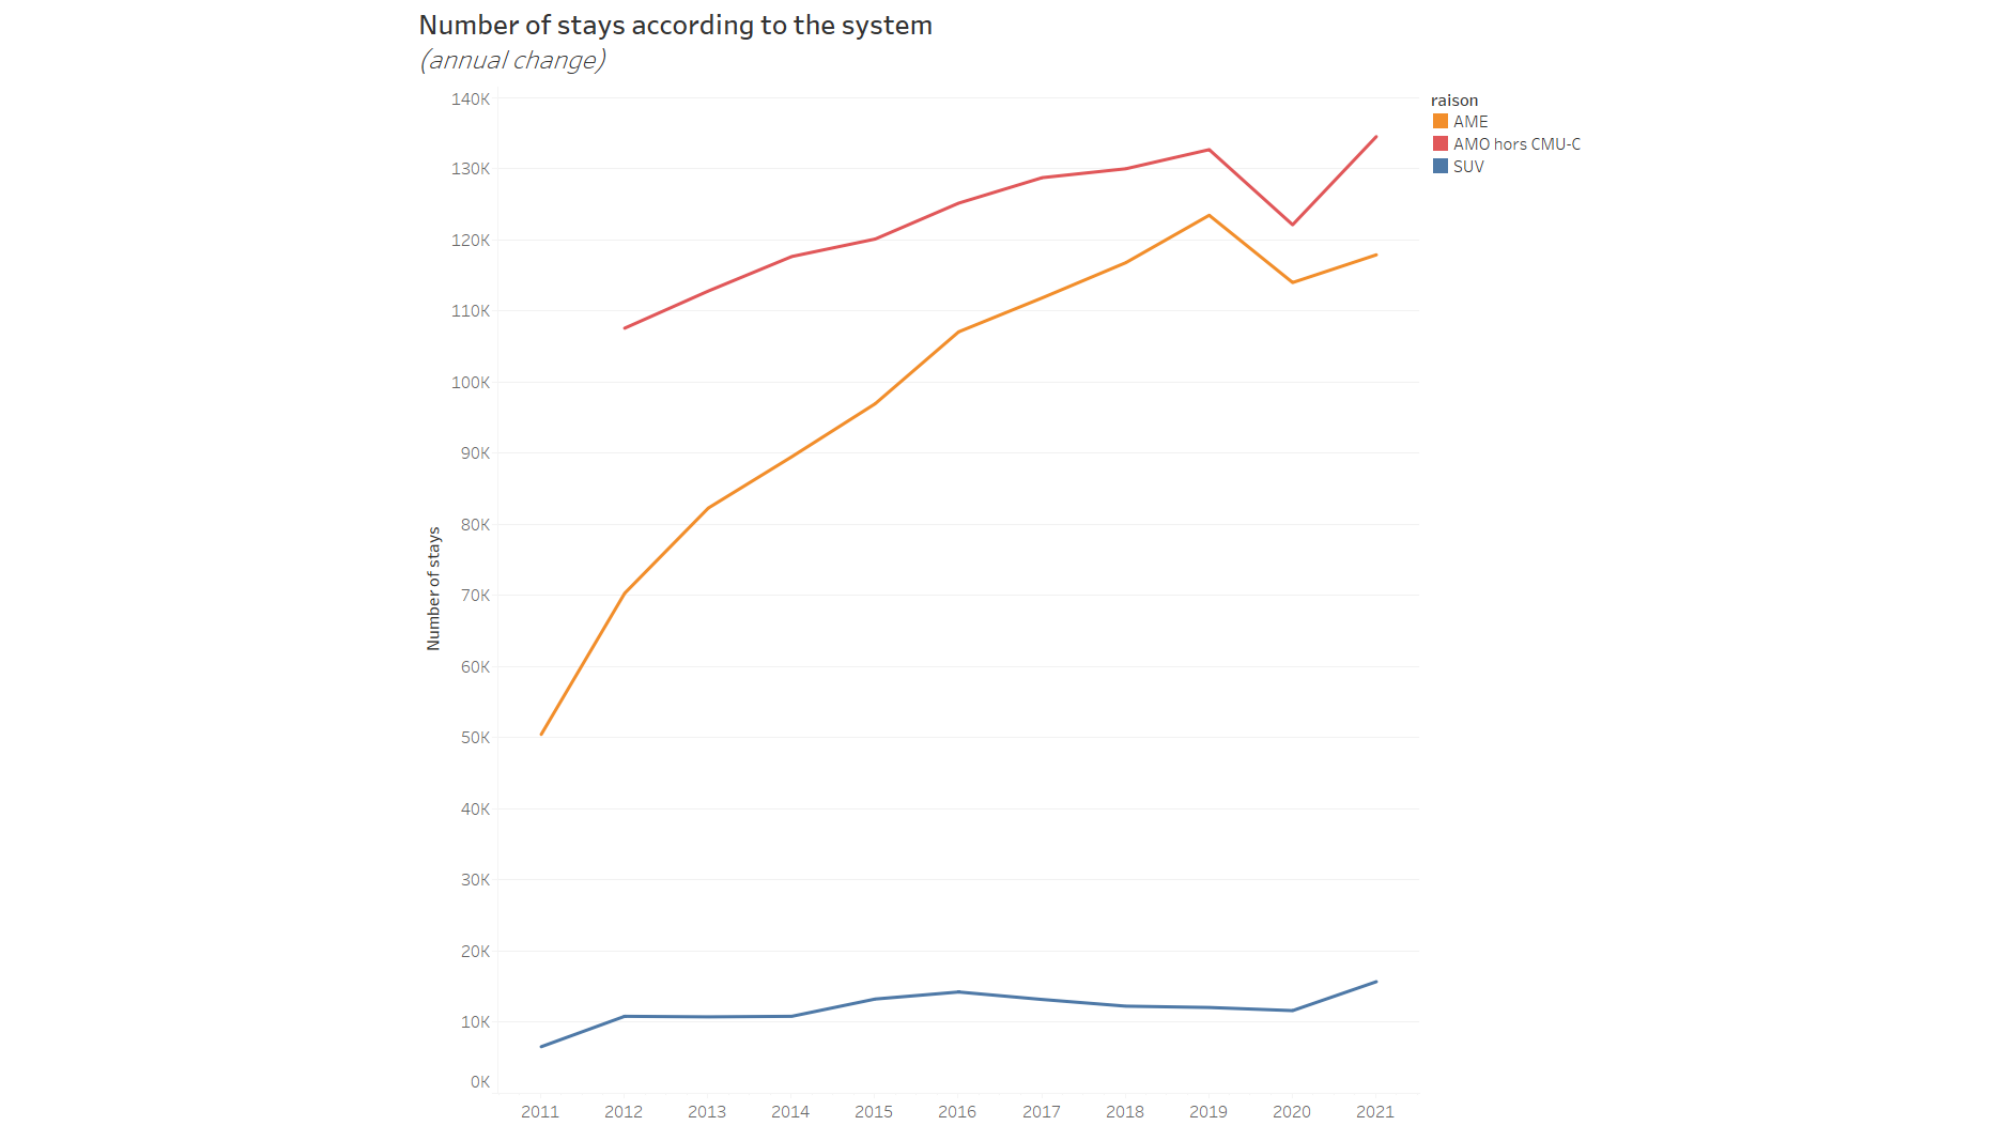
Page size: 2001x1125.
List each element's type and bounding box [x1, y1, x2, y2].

picture [414, 0, 1586, 1125]
